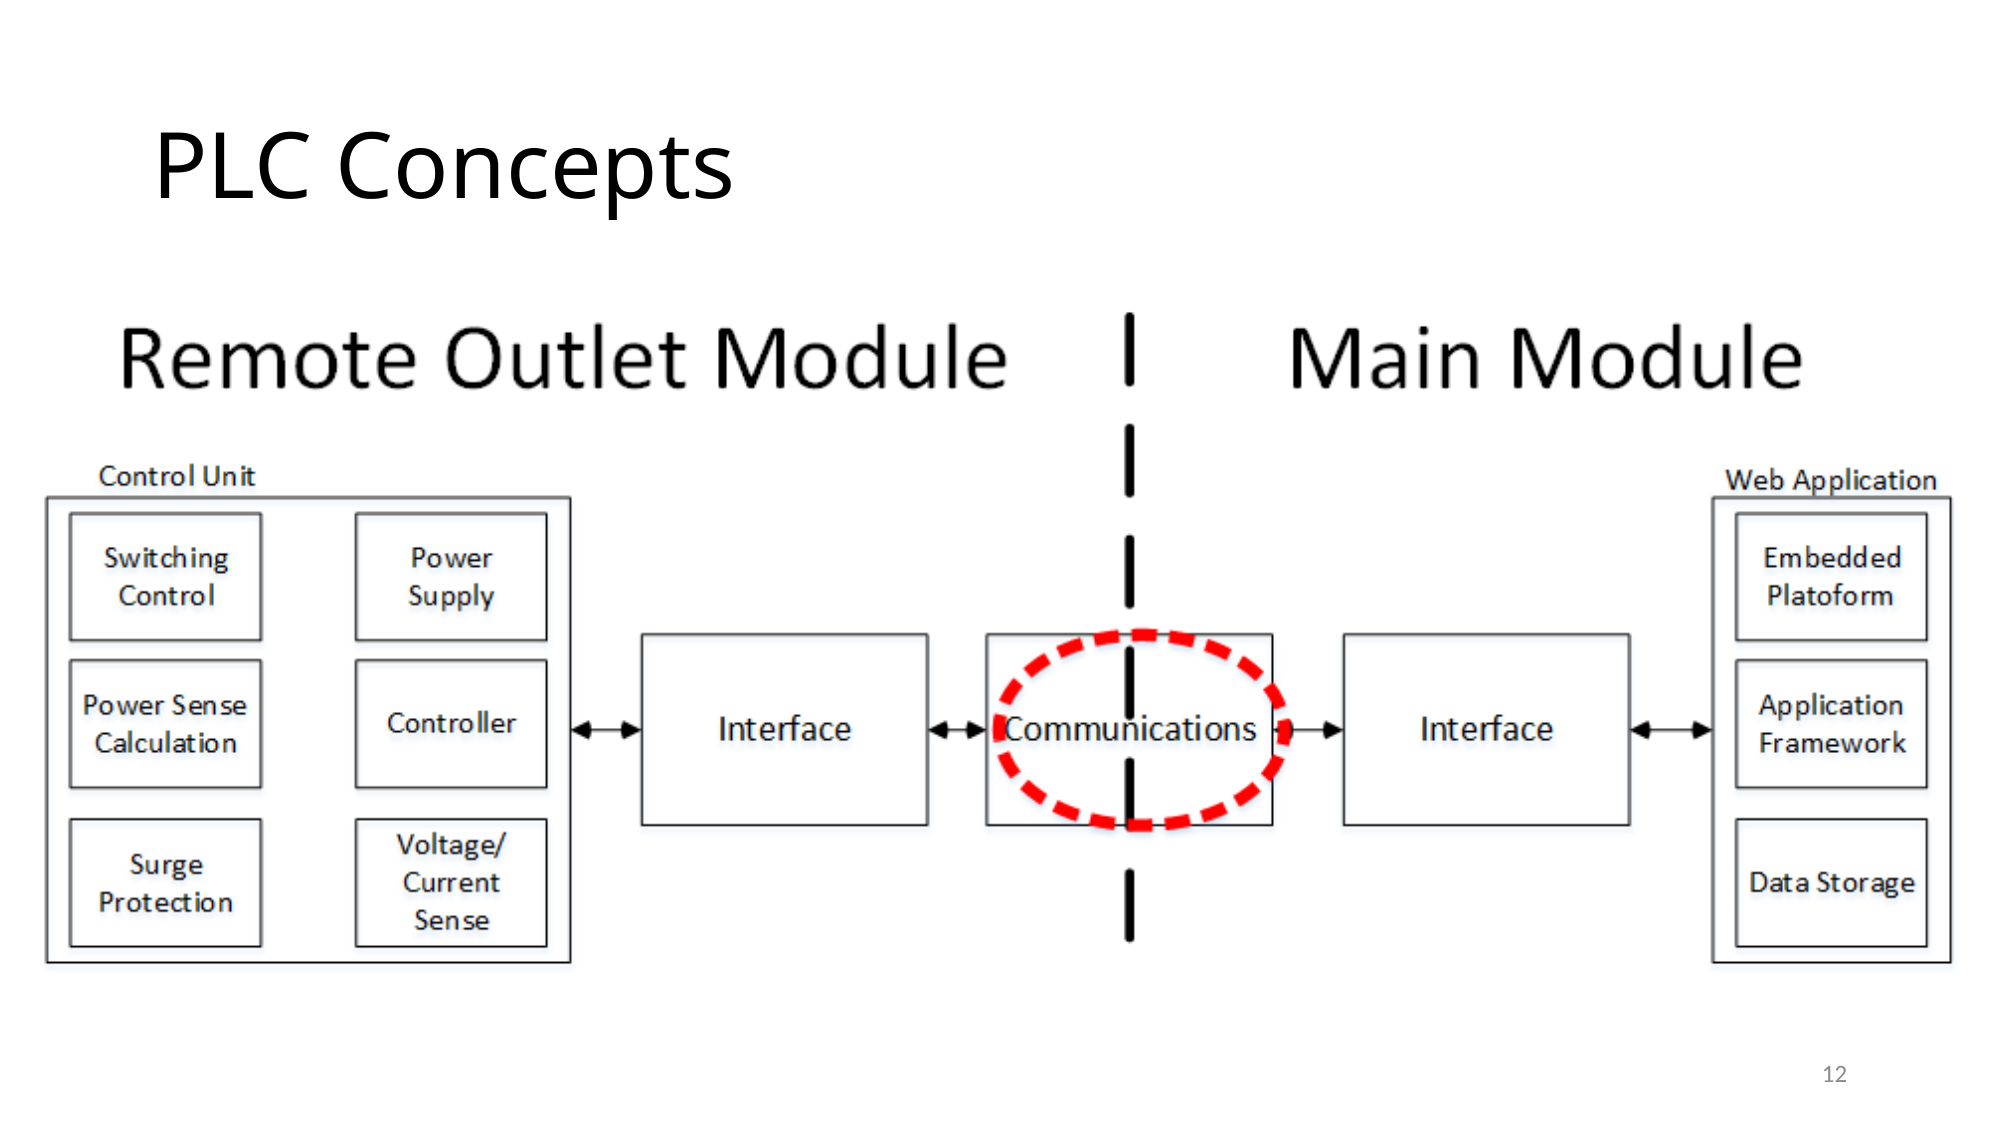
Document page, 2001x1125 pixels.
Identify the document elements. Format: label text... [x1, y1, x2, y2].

title PLC Concepts [137, 59, 1863, 278]
slide_number 12 [1412, 1042, 1863, 1103]
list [43, 303, 1960, 974]
